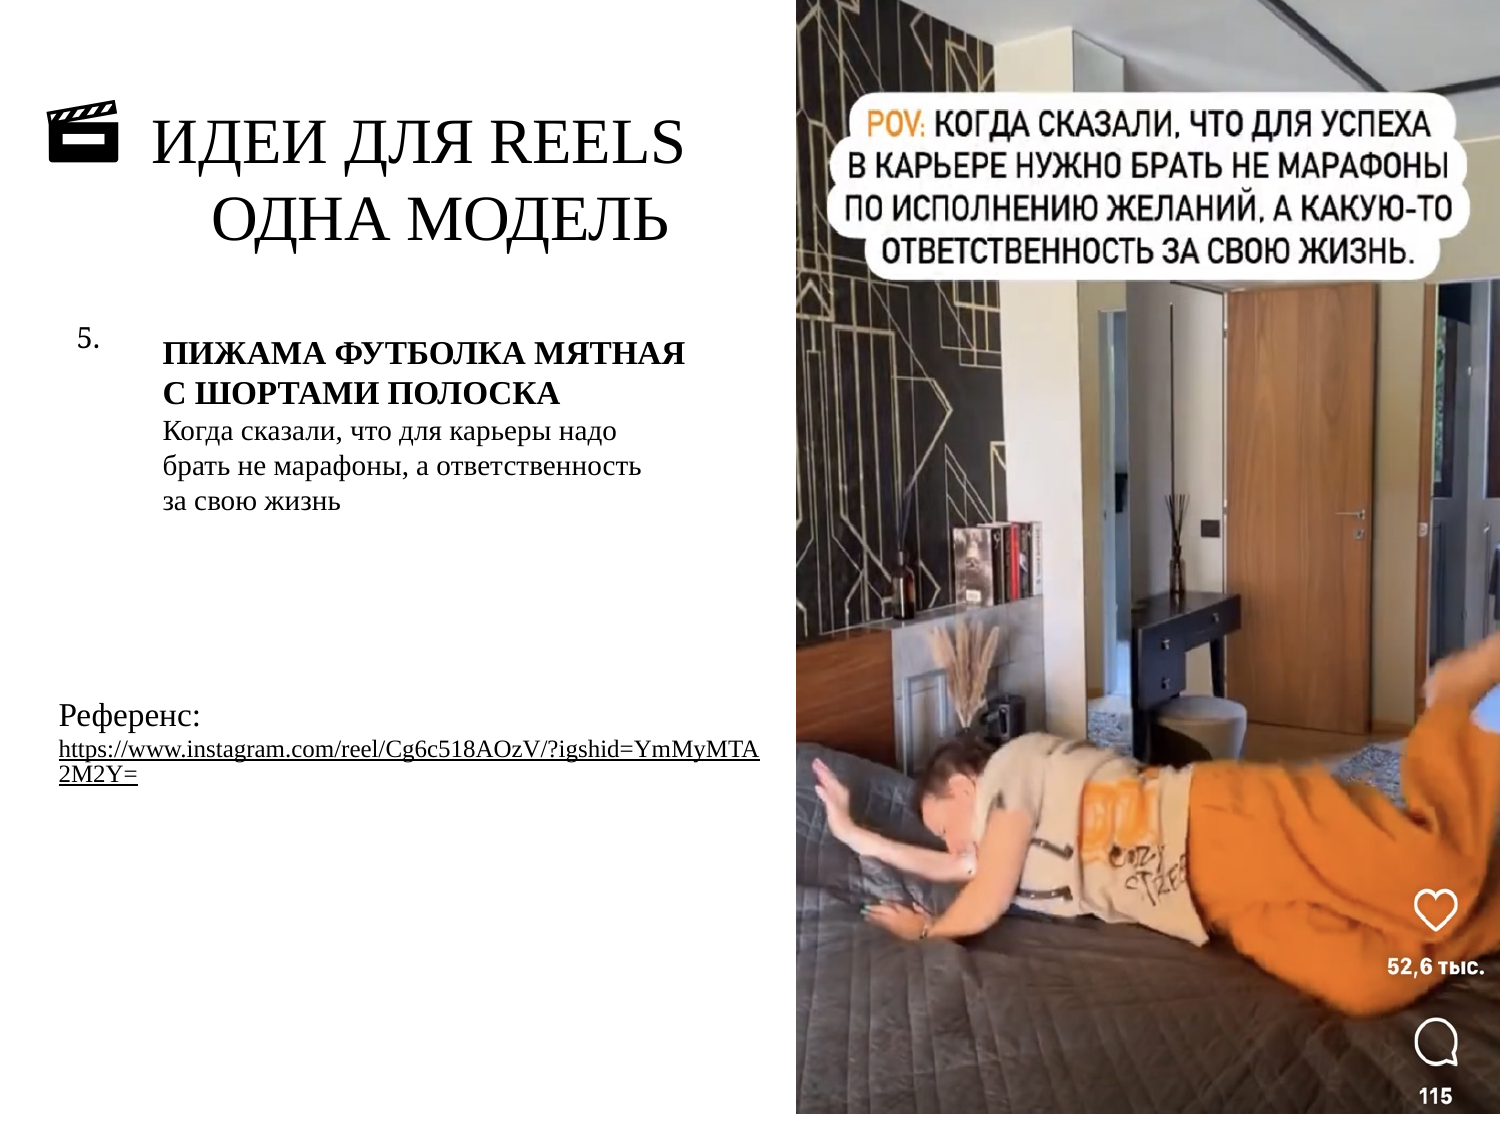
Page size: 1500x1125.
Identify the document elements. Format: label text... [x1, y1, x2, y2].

title ИДЕИ ДЛЯ REELS ОДНА МОДЕЛЬ [150, 94, 791, 287]
text_box ПИЖАМА ФУТБОЛКА МЯТНАЯ С ШОРТАМИ ПОЛОСКА Когда сказали, что для карьеры надо брать не марафоны, а ответственность за свою жизнь [162, 329, 791, 636]
picture [40, 89, 125, 174]
text_box Референс: https://www.instagram.com/reel/Cg6c518AOzV/?igshid=YmMyMTA2M2Y= [58, 691, 762, 763]
text_box 5. [74, 317, 124, 355]
picture [796, 0, 1500, 1114]
